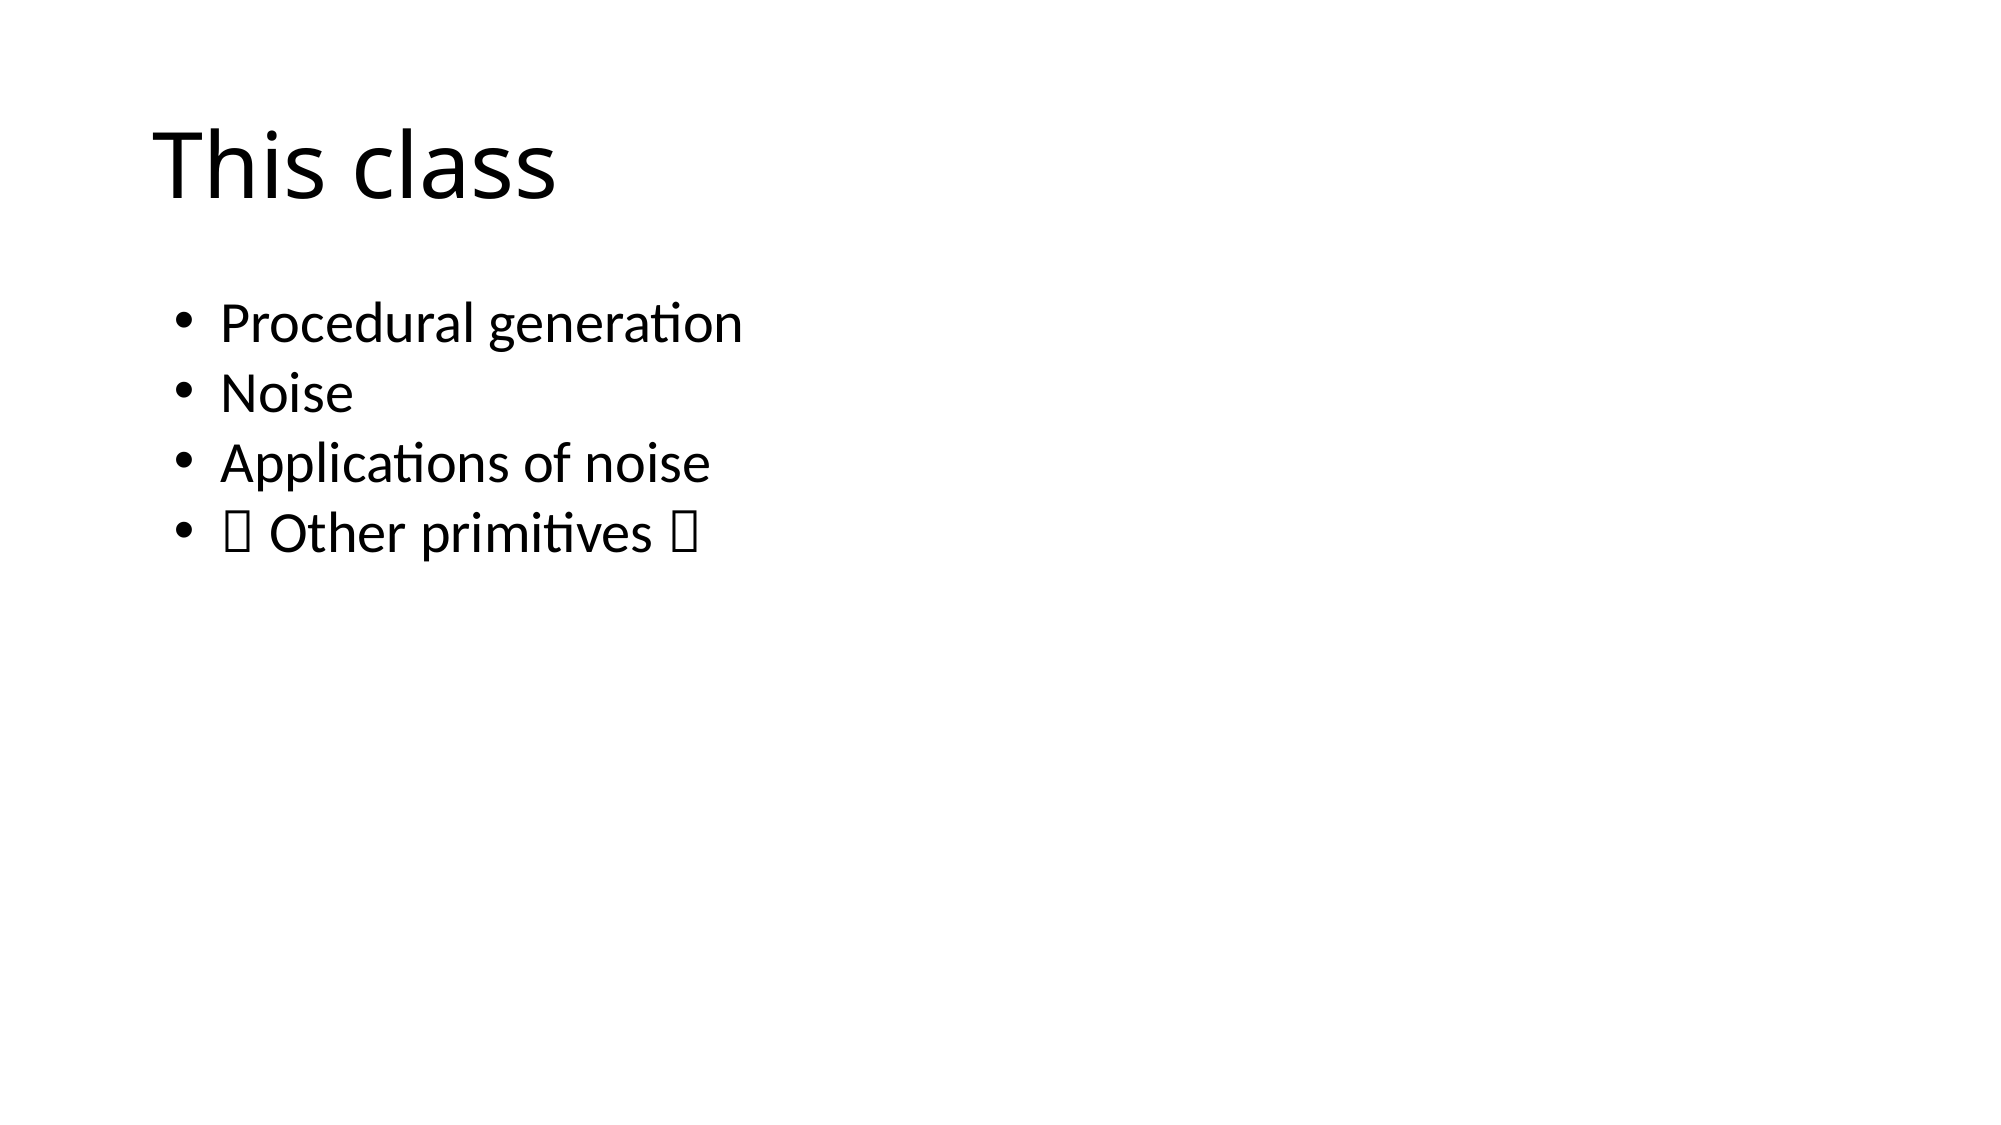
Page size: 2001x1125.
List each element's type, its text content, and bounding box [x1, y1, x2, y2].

text_box Procedural generation Noise Applications of noise  Other primitives  [159, 277, 1591, 572]
title This class [137, 59, 1863, 278]
